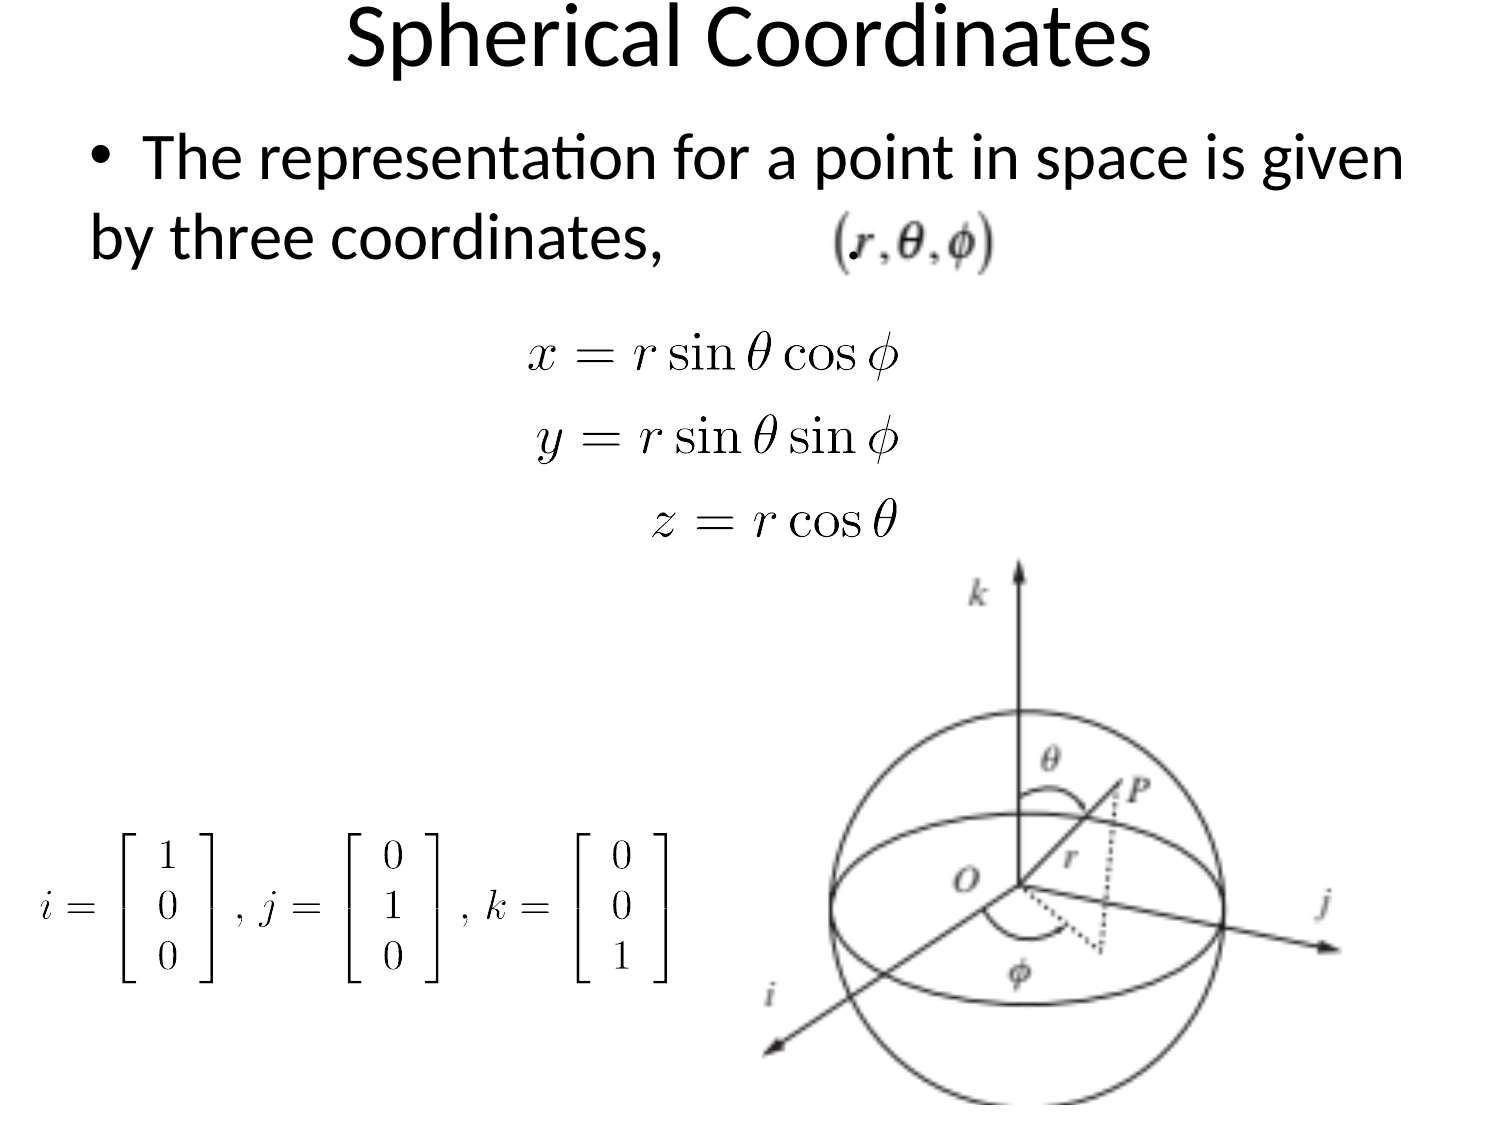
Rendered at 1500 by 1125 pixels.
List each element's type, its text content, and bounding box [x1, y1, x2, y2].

picture [525, 327, 899, 540]
picture [36, 829, 671, 985]
text_box Spherical Coordinates [75, 0, 1425, 105]
picture [761, 555, 1343, 1105]
picture [830, 201, 996, 280]
text_box The representation for a point in space is given by three coordinates, . [75, 105, 1425, 848]
